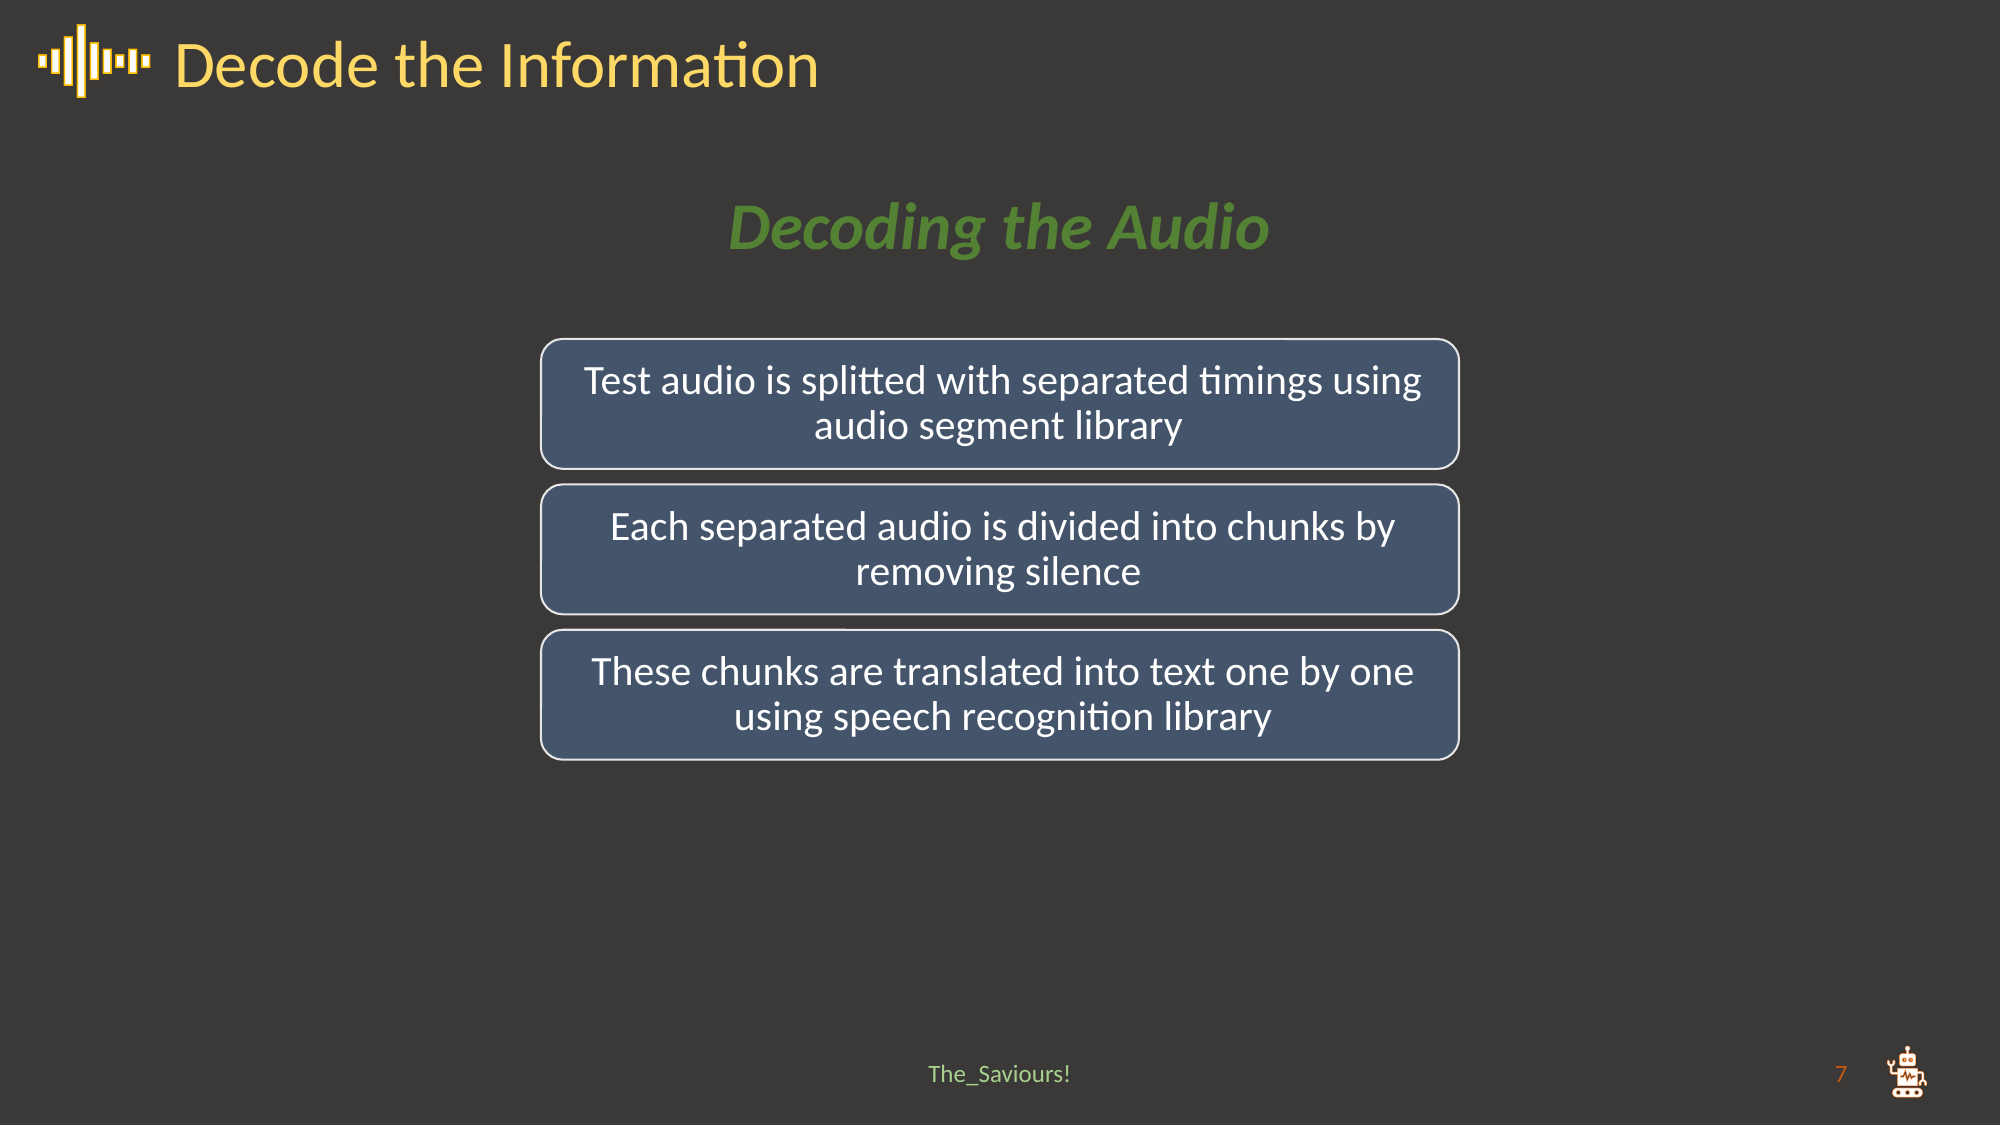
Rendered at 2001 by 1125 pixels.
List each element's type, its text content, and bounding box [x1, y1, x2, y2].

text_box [540, 338, 1459, 761]
picture [1877, 1042, 1938, 1103]
text_box Decode the Information [159, 13, 837, 109]
picture [32, 0, 156, 123]
slide_number 7 [1412, 1042, 1863, 1103]
footer The_Saviours! [662, 1042, 1338, 1103]
text_box Decoding the Audio [713, 175, 1287, 271]
